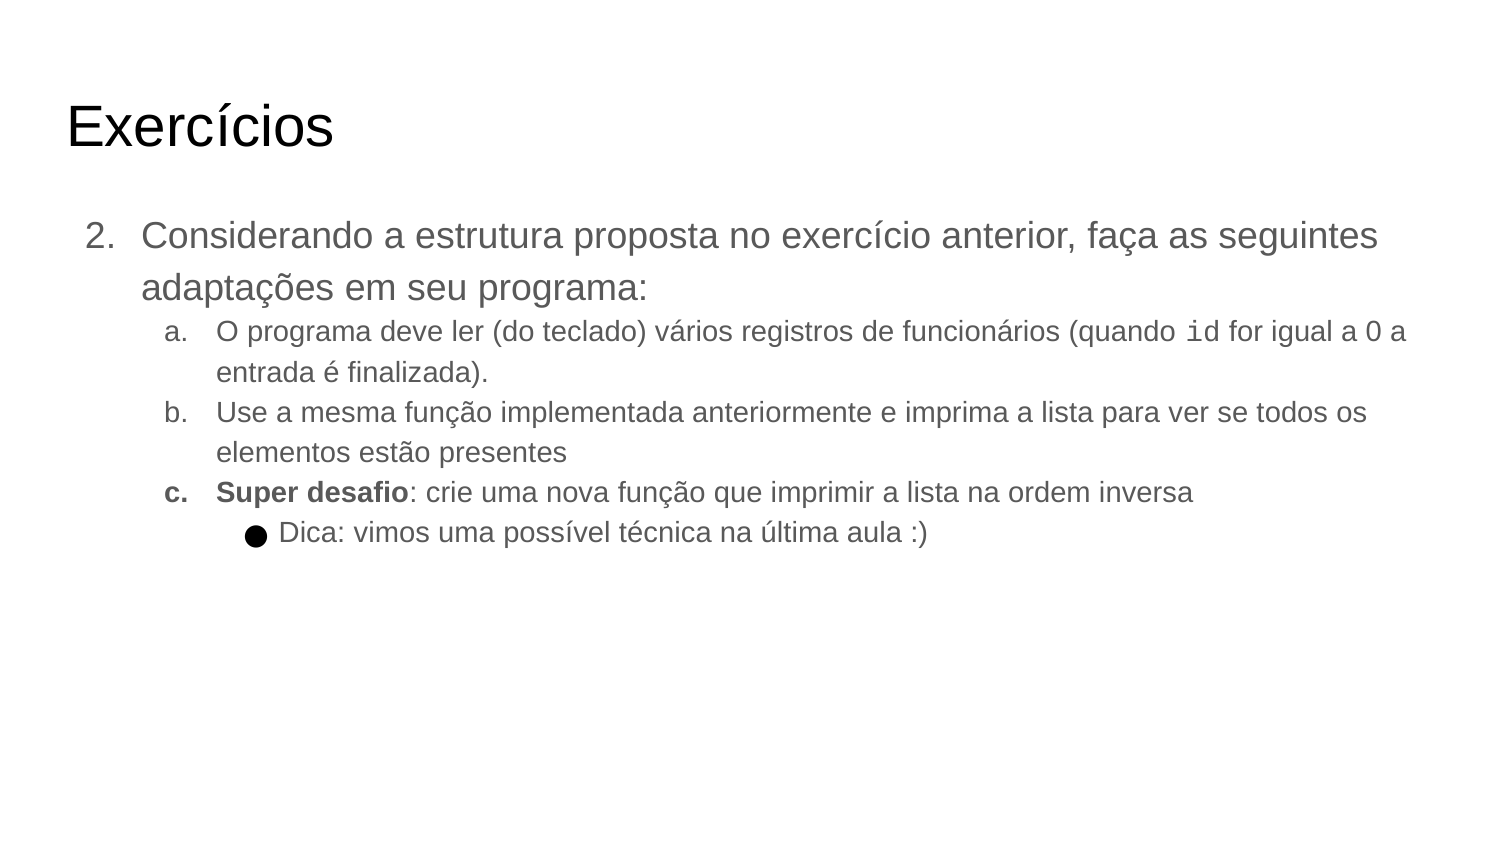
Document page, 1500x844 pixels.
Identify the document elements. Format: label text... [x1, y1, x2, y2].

text_box Exercícios [51, 72, 1449, 167]
text_box Considerando a estrutura proposta no exercício anterior, faça as seguintes adaptações em seu programa: O programa deve ler (do teclado) vários registros de funcionários (quando id for igual a 0 a entrada é finalizada). Use a mesma função implementada anteriormente e imprima a lista para ver se todos os elementos estão presentes Super desafio: crie uma nova função que imprimir a lista na ordem inversa Dica: vimos uma possível técnica na última aula :) [51, 189, 1449, 750]
